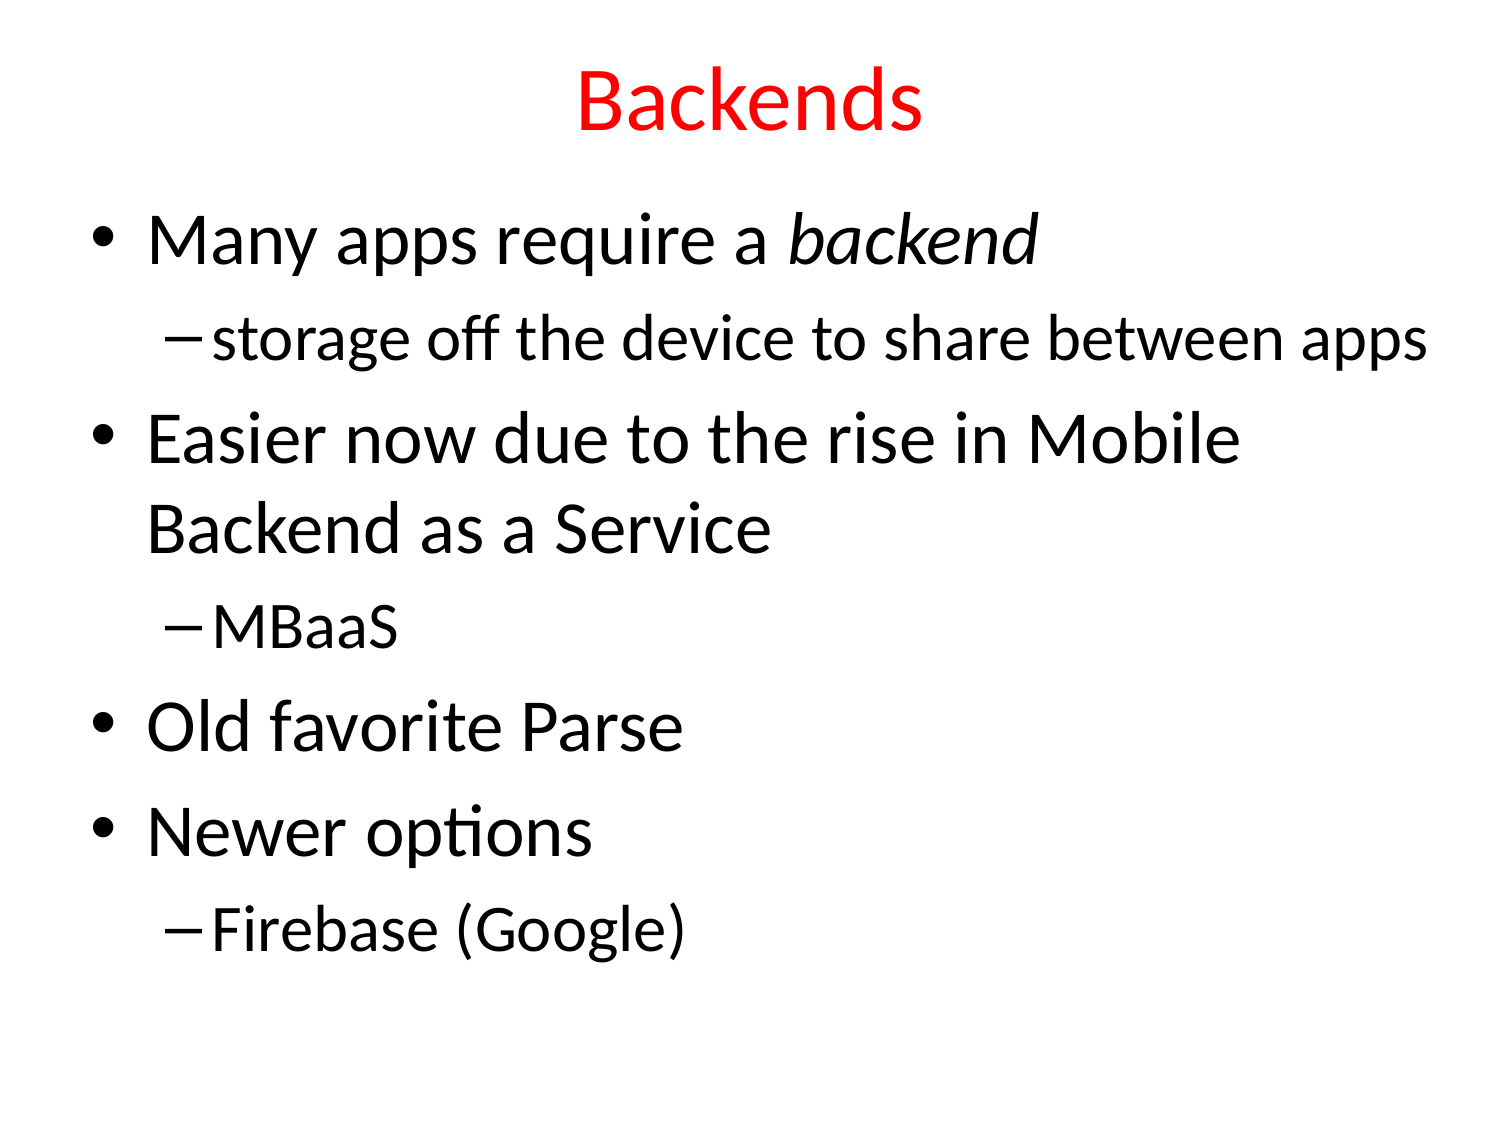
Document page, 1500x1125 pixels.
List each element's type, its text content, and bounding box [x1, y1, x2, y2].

title Backends [75, 0, 1425, 182]
list Many apps require a backend storage off the device to share between apps Easier now due to the rise in Mobile Backend as a Service MBaaS Old favorite Parse Newer options Firebase (Google) [75, 182, 1475, 1125]
